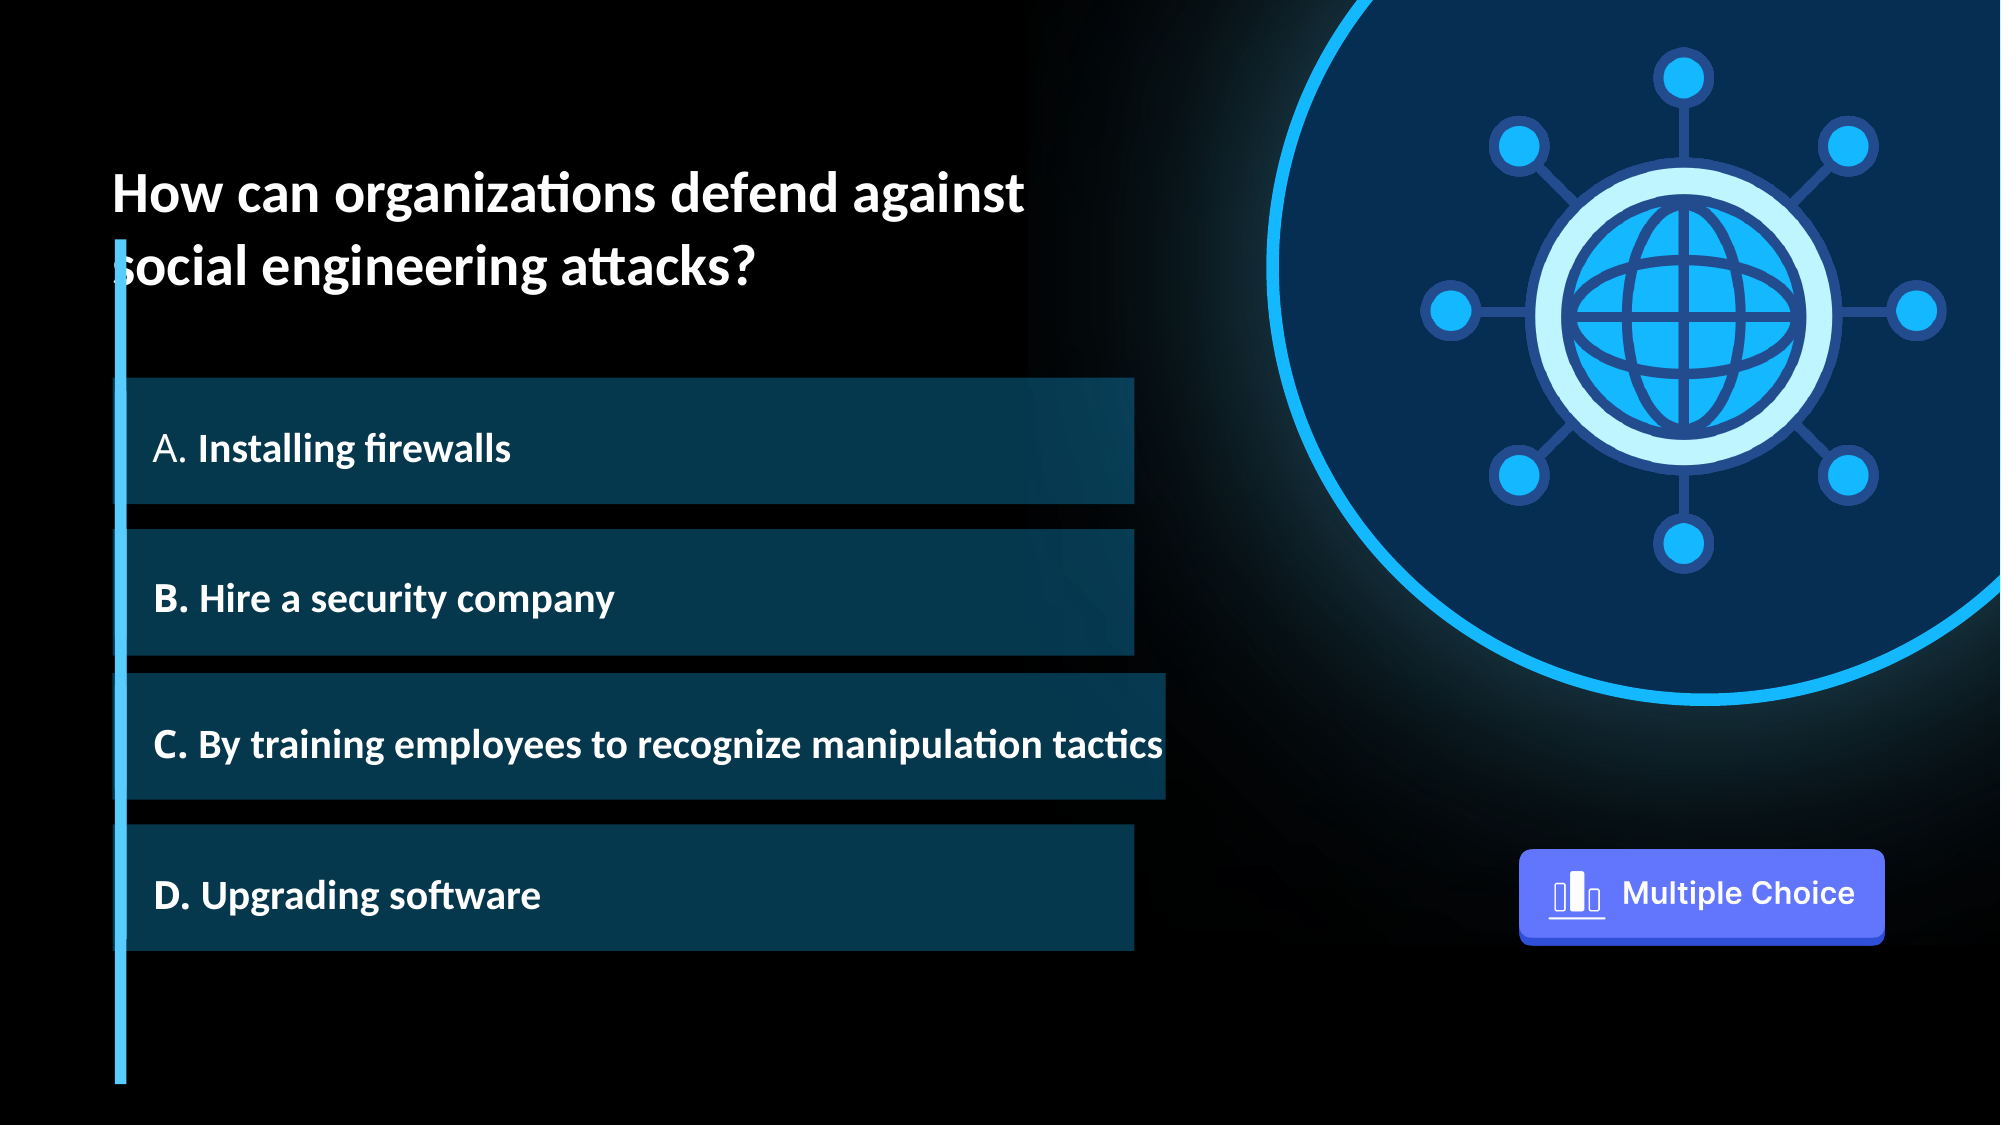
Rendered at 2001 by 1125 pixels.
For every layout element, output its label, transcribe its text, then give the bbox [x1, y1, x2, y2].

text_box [112, 824, 1135, 952]
text_box [1027, 0, 2000, 945]
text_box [112, 377, 1135, 505]
picture [1519, 849, 1885, 946]
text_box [1272, 0, 2000, 700]
text_box How can organizations defend against social engineering attacks? [112, 151, 1135, 297]
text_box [112, 528, 1135, 656]
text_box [112, 672, 1166, 800]
